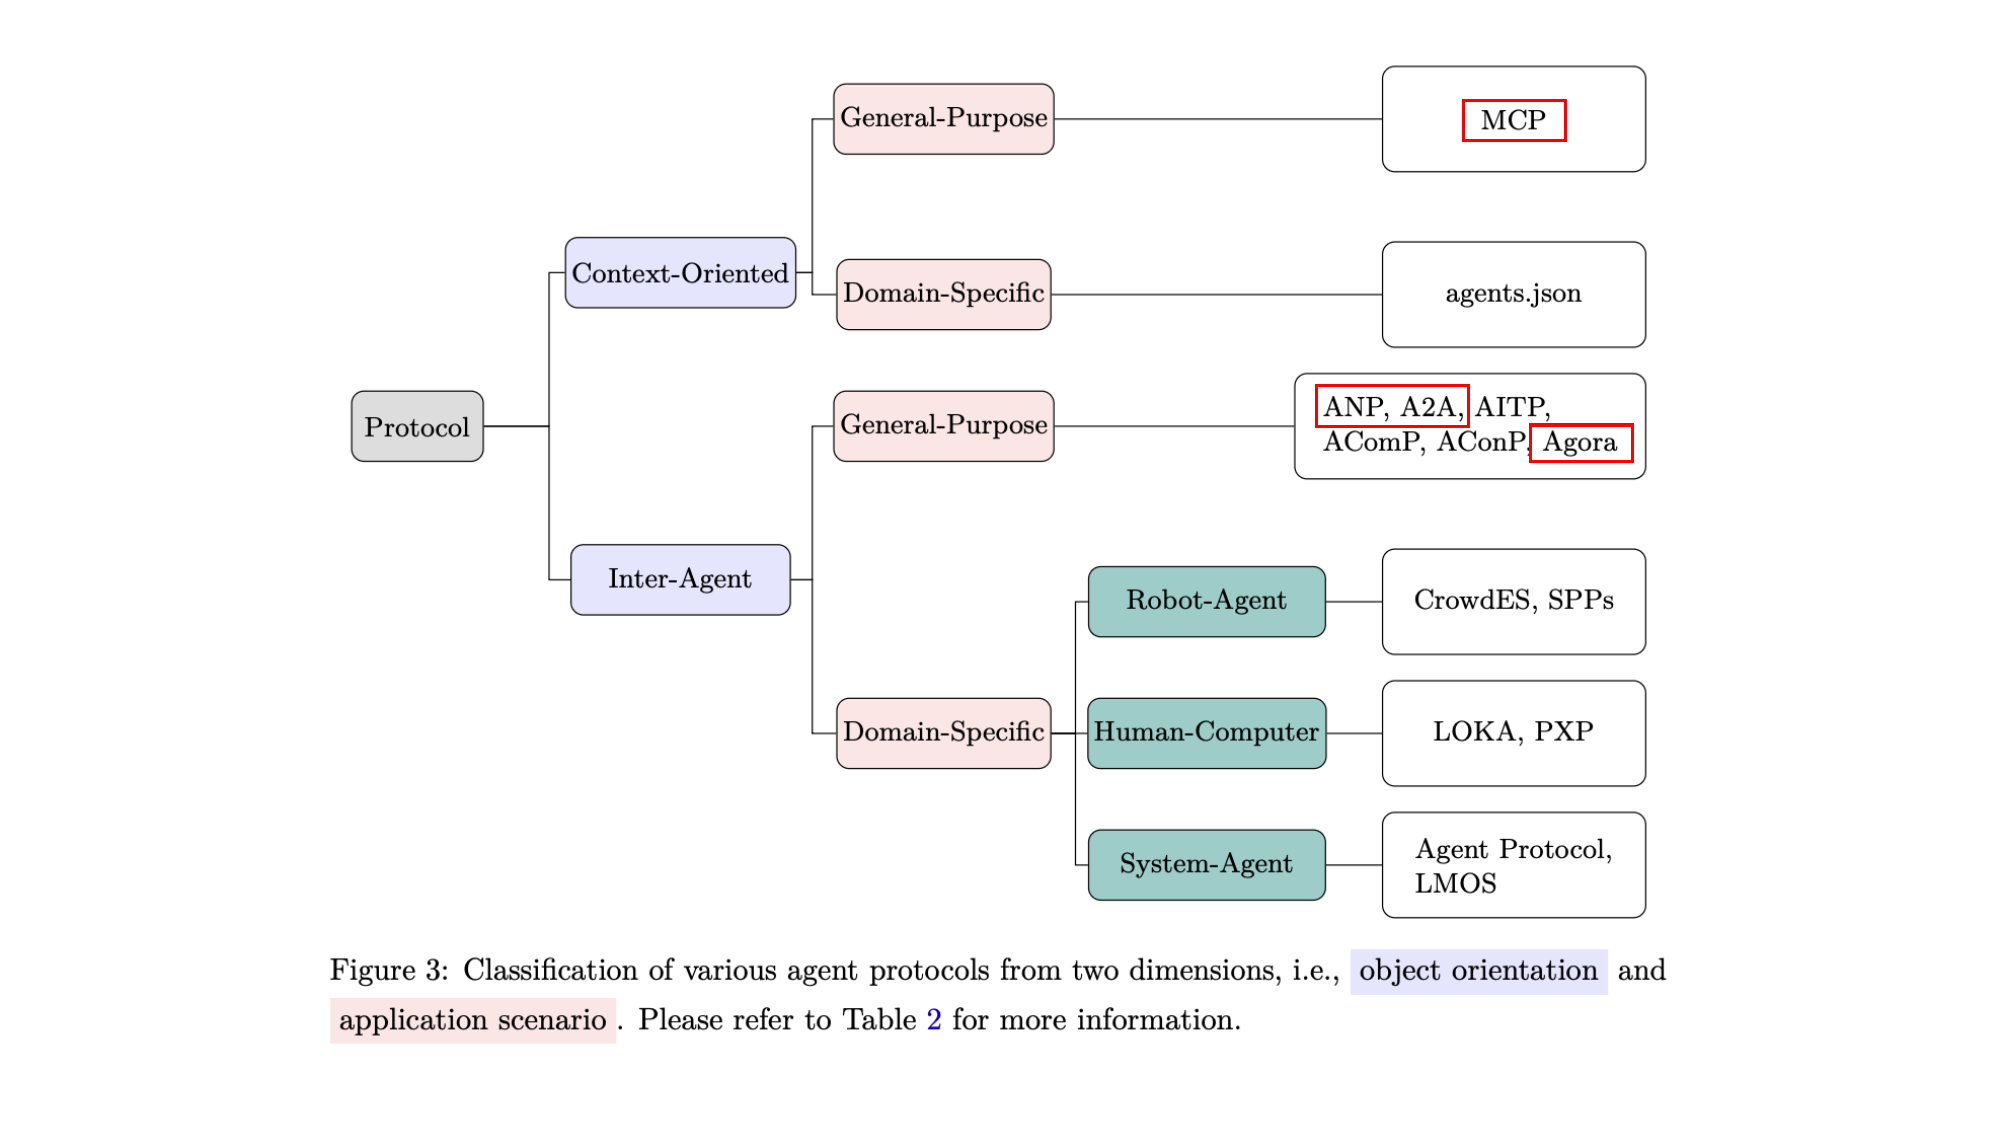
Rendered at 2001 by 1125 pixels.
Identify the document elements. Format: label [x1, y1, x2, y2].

list [309, 27, 1691, 1073]
